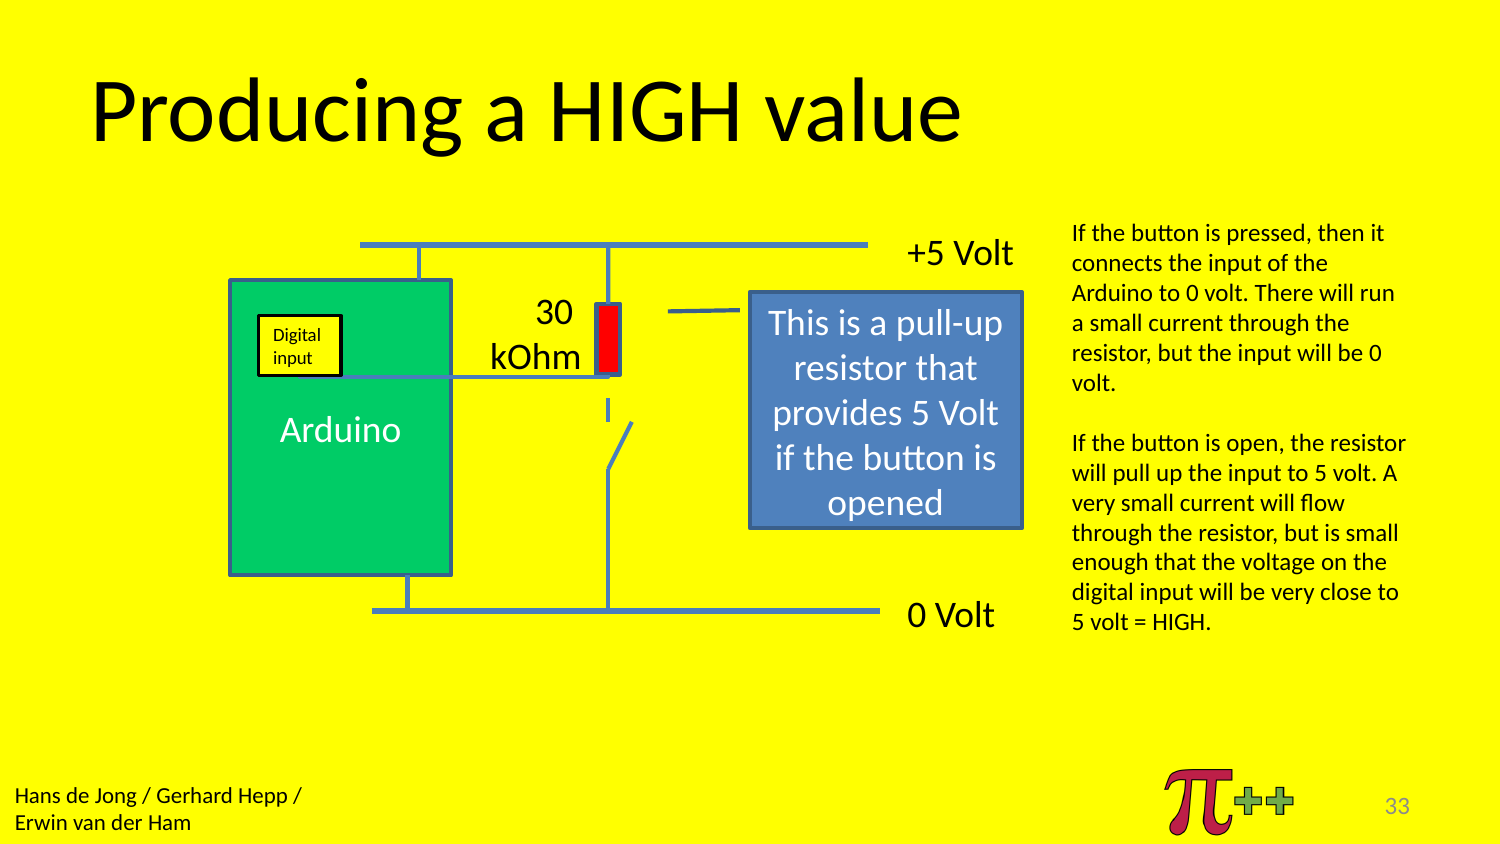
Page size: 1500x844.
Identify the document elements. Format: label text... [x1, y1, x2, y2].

text_box +5 Volt [892, 220, 1030, 281]
title Producing a HIGH value [75, 0, 1425, 210]
text_box 33 [1340, 782, 1425, 827]
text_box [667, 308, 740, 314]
text_box Arduino [228, 278, 453, 577]
text_box 30 kOhm [459, 280, 597, 385]
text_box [607, 421, 633, 470]
text_box [597, 302, 622, 377]
text_box 0 Volt [892, 582, 1011, 642]
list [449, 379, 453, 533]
text_box Digital input [258, 315, 341, 376]
text_box If the button is pressed, then it connects the input of the Arduino to 0 volt. There will run a small current through the resistor, but the input will be 0 volt. If the button is open, the resistor will pull up the input to 5 volt. A very small current will flow through the resistor, but is small enough that the voltage on the digital input will be very close to 5 volt = HIGH. [1057, 209, 1424, 644]
picture [1163, 768, 1294, 836]
text_box This is a pull-up resistor that provides 5 Volt if the button is opened [748, 290, 1024, 530]
